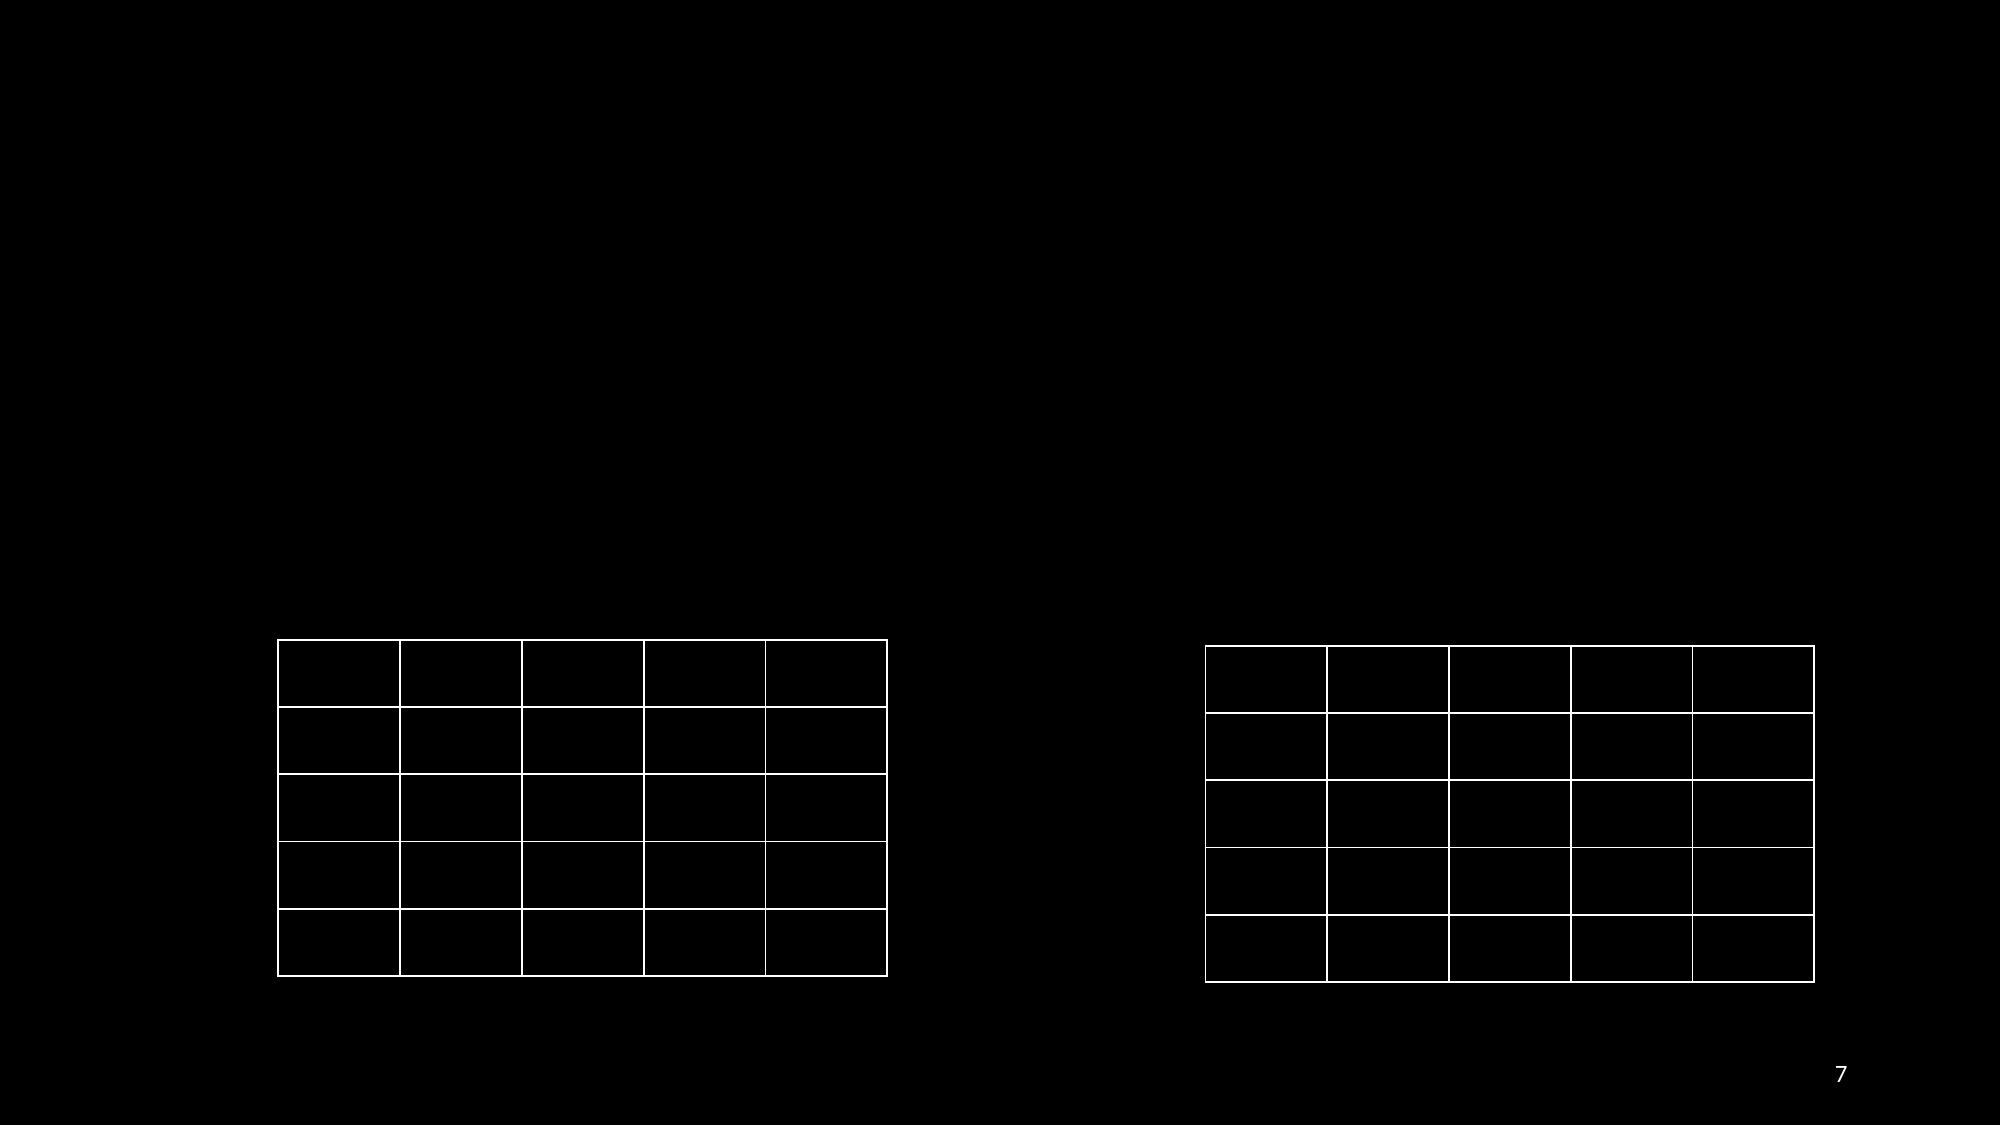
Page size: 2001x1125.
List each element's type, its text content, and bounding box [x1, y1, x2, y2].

table_cell [279, 708, 399, 773]
table_cell [1450, 848, 1570, 914]
table_cell [766, 842, 886, 908]
table_header [1693, 647, 1813, 712]
table_cell [645, 842, 765, 908]
slide_number 7 [1412, 1042, 1863, 1103]
table_header [1450, 647, 1570, 712]
table_cell [279, 910, 399, 975]
table_cell [1572, 781, 1692, 847]
table_header [1572, 647, 1692, 712]
table_cell [1693, 781, 1813, 847]
table_cell [645, 910, 765, 975]
table_cell [401, 775, 521, 841]
table_cell [401, 708, 521, 773]
table_cell [1206, 781, 1326, 847]
table_cell [279, 775, 399, 841]
table_cell [279, 842, 399, 908]
table_cell [523, 910, 643, 975]
table_cell [766, 910, 886, 975]
table_cell [1328, 714, 1448, 779]
table_cell [1450, 714, 1570, 779]
table_cell [1328, 916, 1448, 981]
table_cell [1206, 916, 1326, 981]
table_cell [1693, 714, 1813, 779]
table_header [523, 641, 643, 706]
table_cell [1693, 848, 1813, 914]
table_cell [1450, 916, 1570, 981]
table_cell [1328, 781, 1448, 847]
table_cell [1693, 916, 1813, 981]
table_header [279, 641, 399, 706]
table_cell [401, 842, 521, 908]
table_cell [1450, 781, 1570, 847]
table_header [401, 641, 521, 706]
table_cell [766, 775, 886, 841]
table_cell [523, 708, 643, 773]
table_cell [1206, 848, 1326, 914]
table_cell [523, 842, 643, 908]
table_cell [1572, 714, 1692, 779]
table_header [1206, 647, 1326, 712]
table_cell [523, 775, 643, 841]
table_cell [1572, 916, 1692, 981]
table_header [766, 641, 886, 706]
table_cell [645, 775, 765, 841]
table_header [1328, 647, 1448, 712]
table_cell [401, 910, 521, 975]
table_cell [645, 708, 765, 773]
table_cell [1206, 714, 1326, 779]
table_cell [766, 708, 886, 773]
table_cell [1328, 848, 1448, 914]
table_cell [1572, 848, 1692, 914]
table_header [645, 641, 765, 706]
